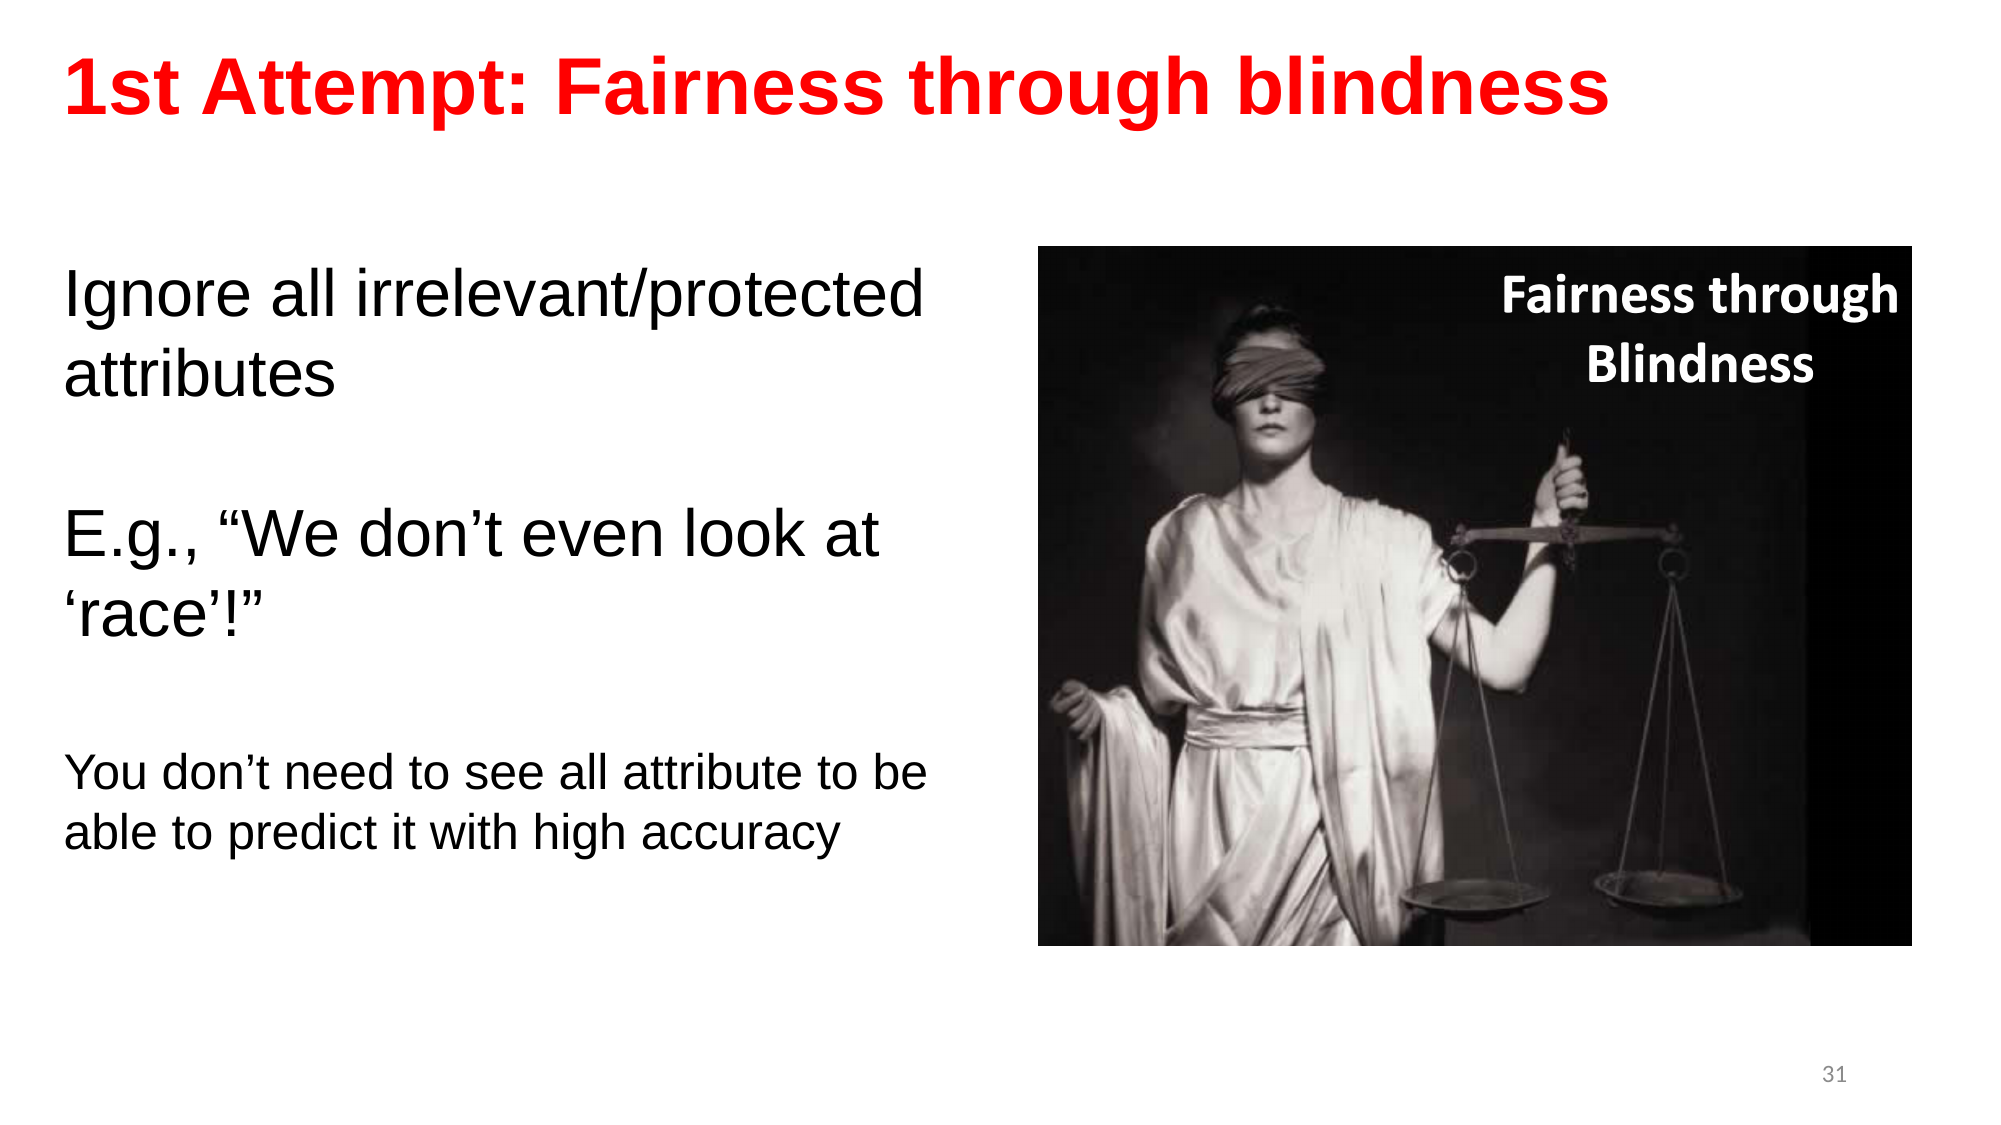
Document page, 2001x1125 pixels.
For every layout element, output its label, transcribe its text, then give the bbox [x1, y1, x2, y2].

text_box Ignore all irrelevant/protected attributes E.g., “We don’t even look at ‘race’!” [48, 242, 967, 658]
title 1st Attempt: Fairness through blindness [48, 27, 1774, 150]
picture [1038, 246, 1912, 946]
text_box You don’t need to see all attribute to be able to predict it with high accuracy [48, 732, 994, 928]
slide_number 31 [1412, 1042, 1863, 1103]
